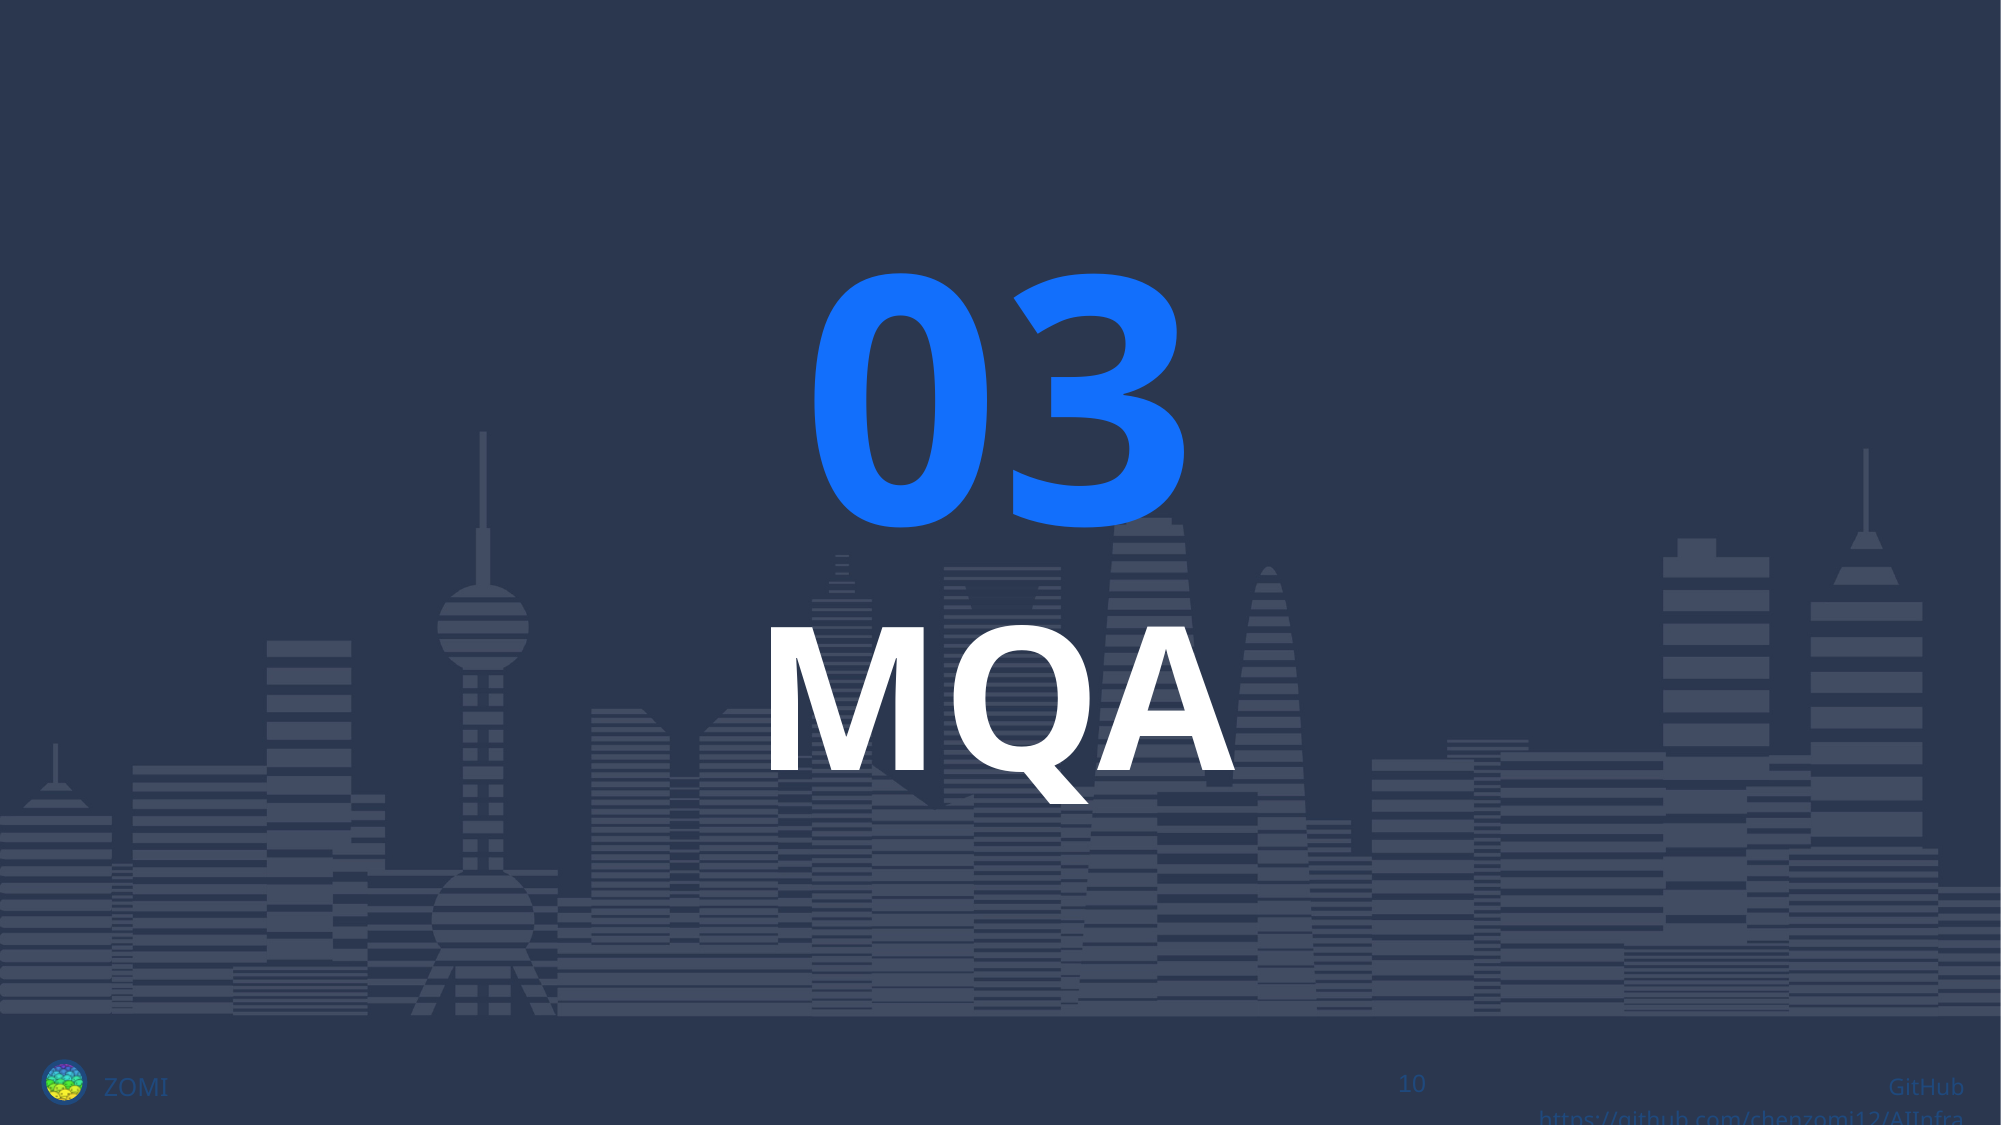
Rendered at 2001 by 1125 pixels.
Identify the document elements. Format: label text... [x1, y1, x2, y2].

picture [0, 0, 2001, 1125]
picture [1792, 1117, 1798, 1125]
picture [1831, 1117, 1837, 1125]
picture [1709, 1117, 1717, 1125]
picture [1573, 1117, 1580, 1125]
picture [1542, 1117, 1548, 1125]
picture [1678, 1117, 1685, 1125]
picture [1620, 1117, 1627, 1125]
picture [1650, 1117, 1656, 1125]
picture [1923, 1117, 1929, 1125]
picture [1816, 1117, 1824, 1125]
text_box 03 [787, 171, 1213, 394]
picture [1765, 1117, 1771, 1125]
list MQA [79, 394, 1910, 986]
picture [1724, 1117, 1730, 1125]
